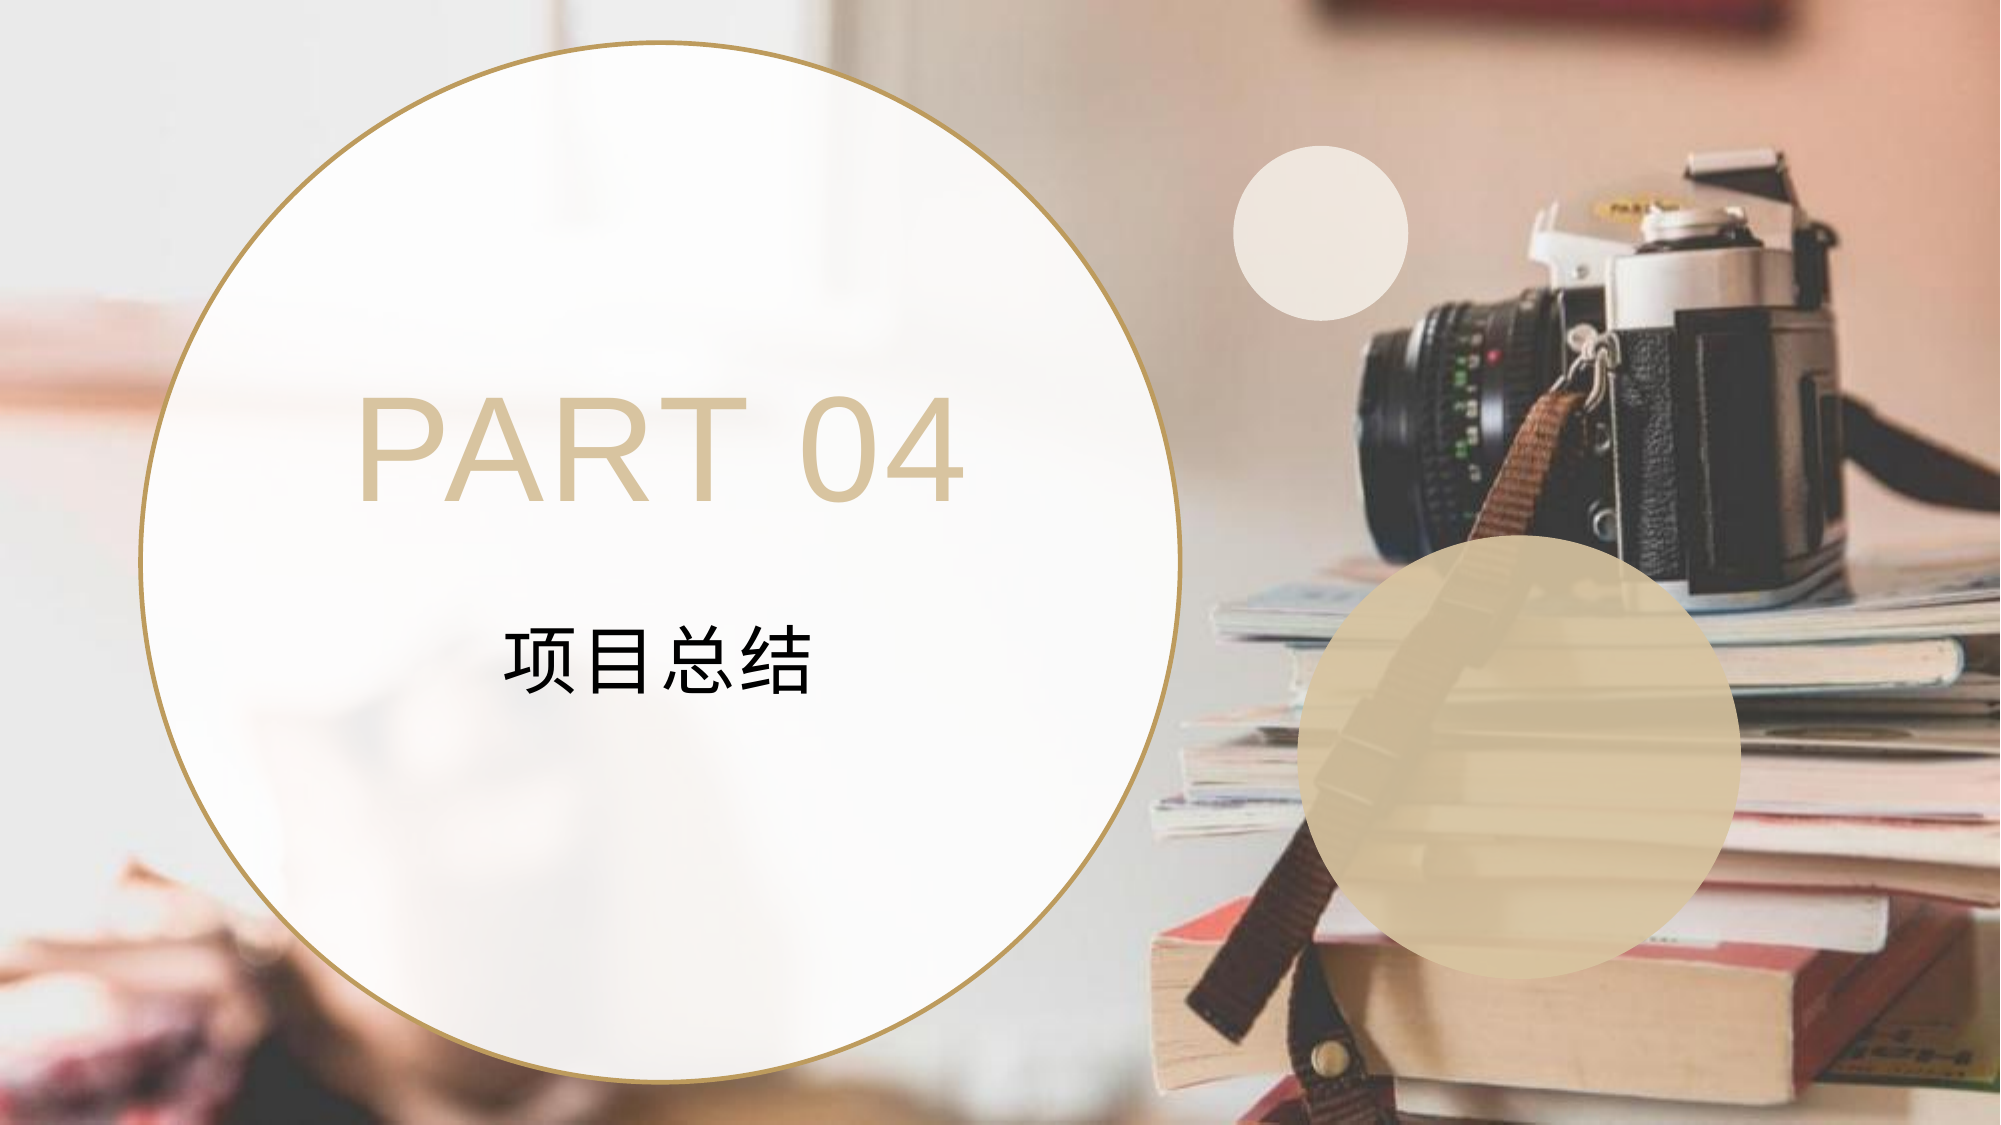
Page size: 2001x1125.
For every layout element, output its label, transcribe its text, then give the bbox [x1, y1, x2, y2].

text_box PART 04 [262, 343, 1059, 561]
picture [0, 0, 2000, 1125]
title 项目总结 [258, 590, 1059, 712]
